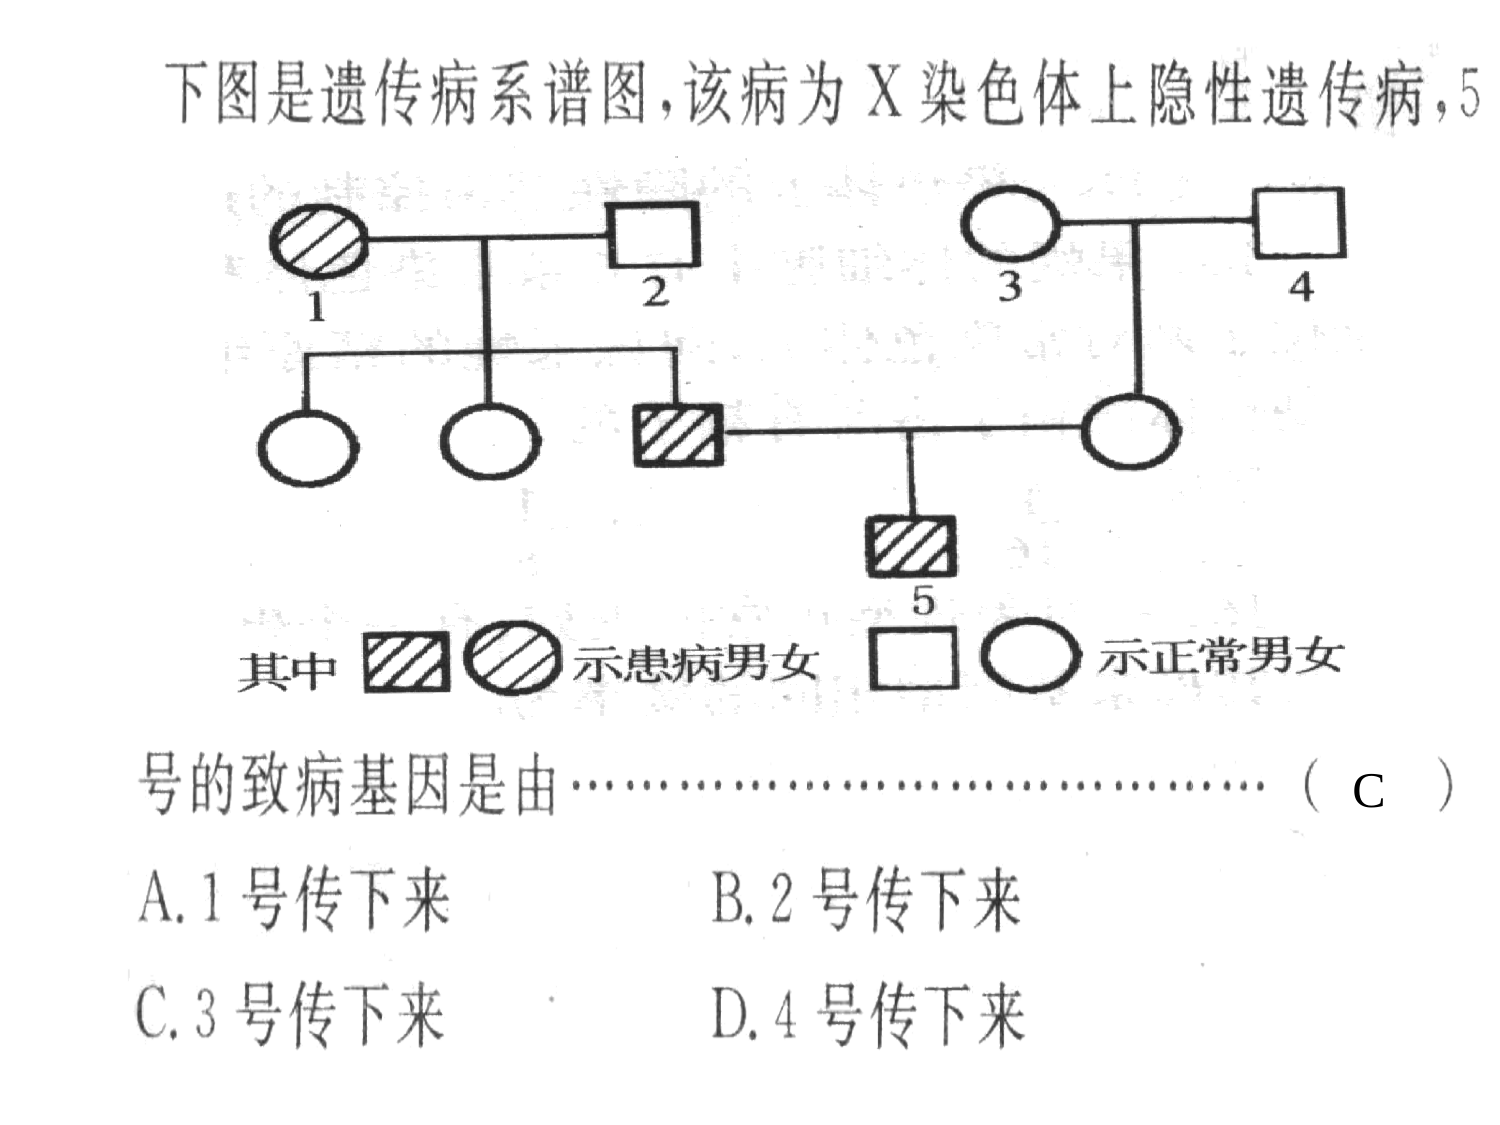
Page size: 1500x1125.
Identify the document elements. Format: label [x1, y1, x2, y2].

text_box [124, 37, 1500, 1088]
